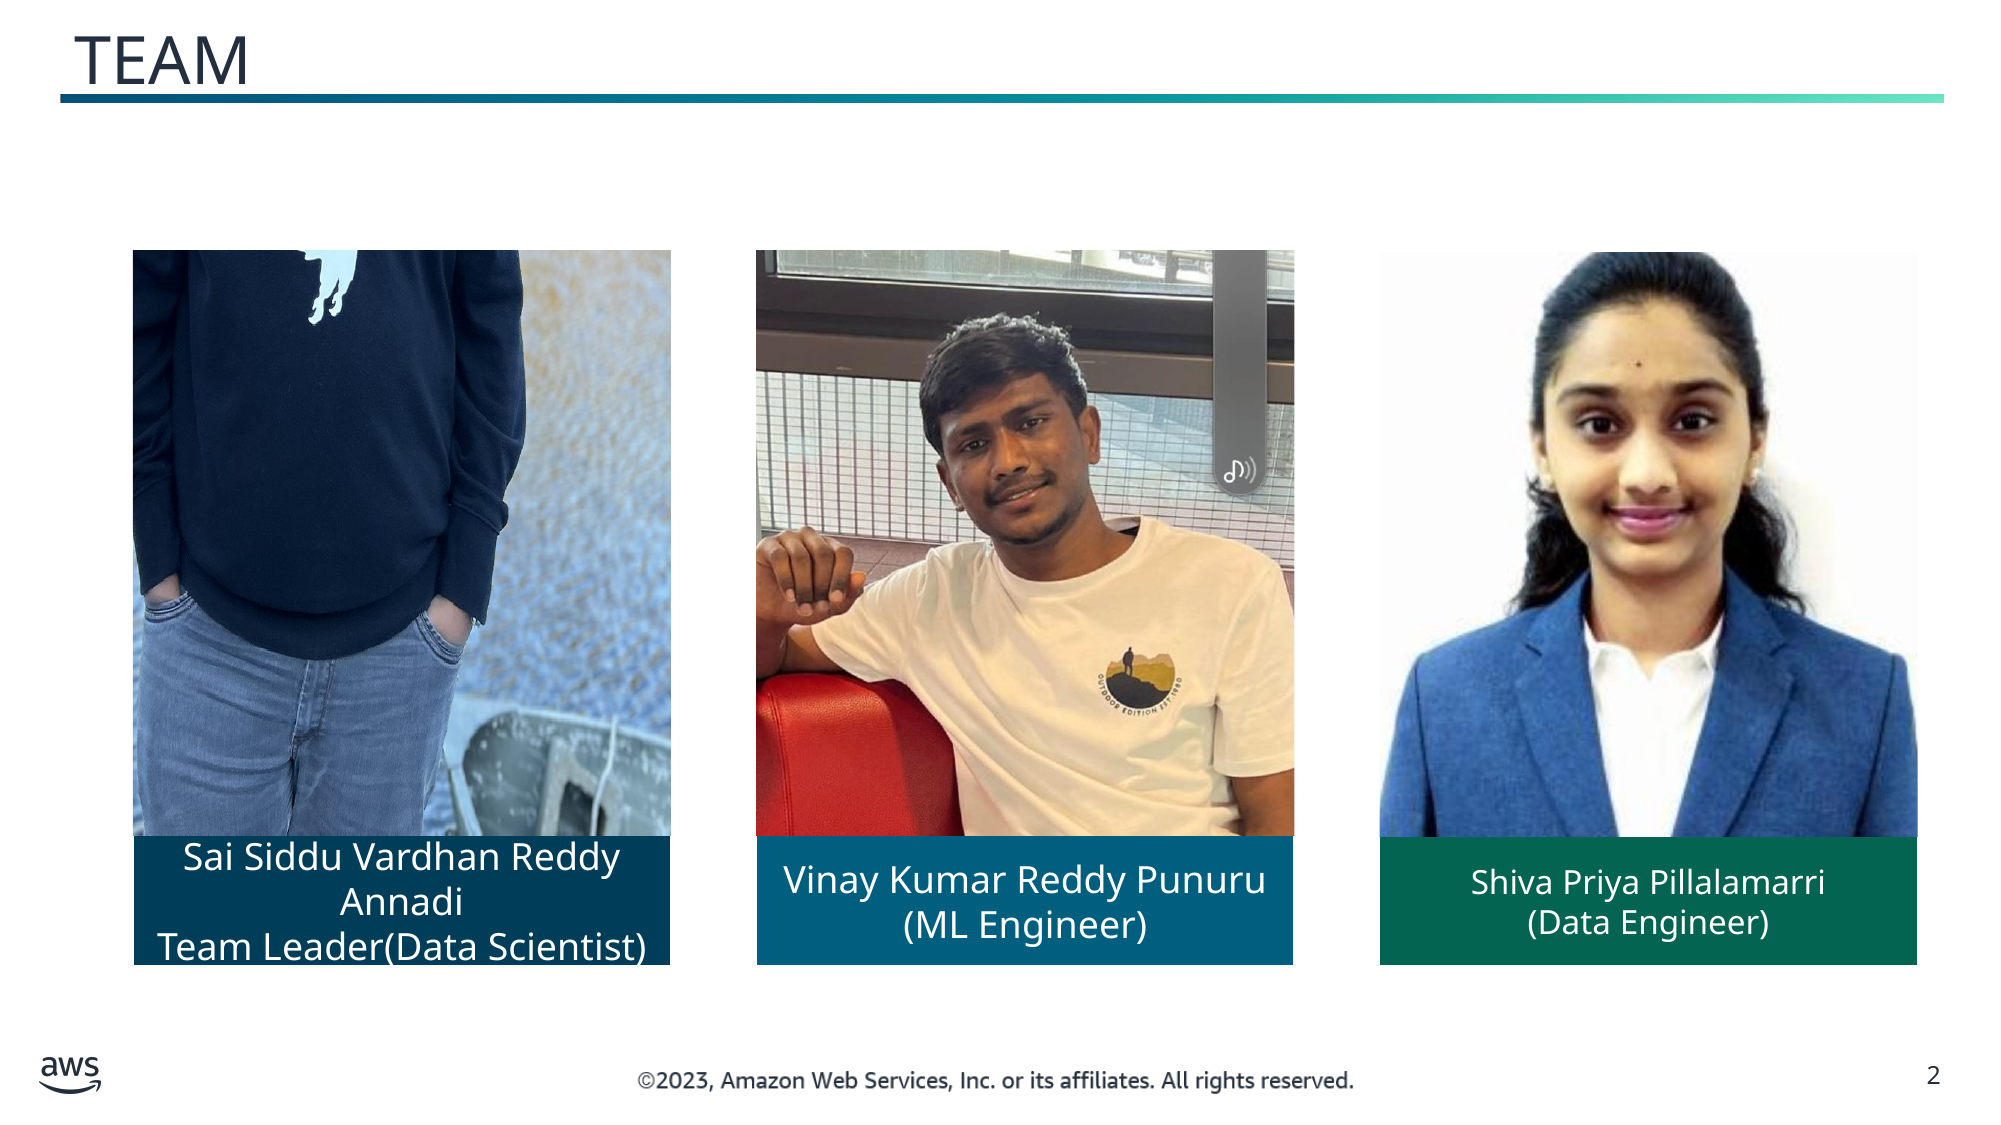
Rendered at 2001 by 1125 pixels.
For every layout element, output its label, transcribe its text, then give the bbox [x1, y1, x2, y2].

picture [1379, 251, 1918, 838]
picture [39, 1057, 101, 1094]
picture [132, 250, 672, 836]
text_box Sai Siddu Vardhan Reddy Annadi Team Leader(Data Scientist) [132, 836, 672, 967]
slide_number 2 [1861, 1057, 1941, 1095]
title TEAM [59, 2, 1941, 123]
text_box Vinay Kumar Reddy Punuru (ML Engineer) [755, 836, 1295, 967]
picture [755, 250, 1295, 836]
text_box Shiva Priya Pillalamarri (Data Engineer) [1379, 835, 1919, 967]
picture [621, 1057, 1378, 1109]
